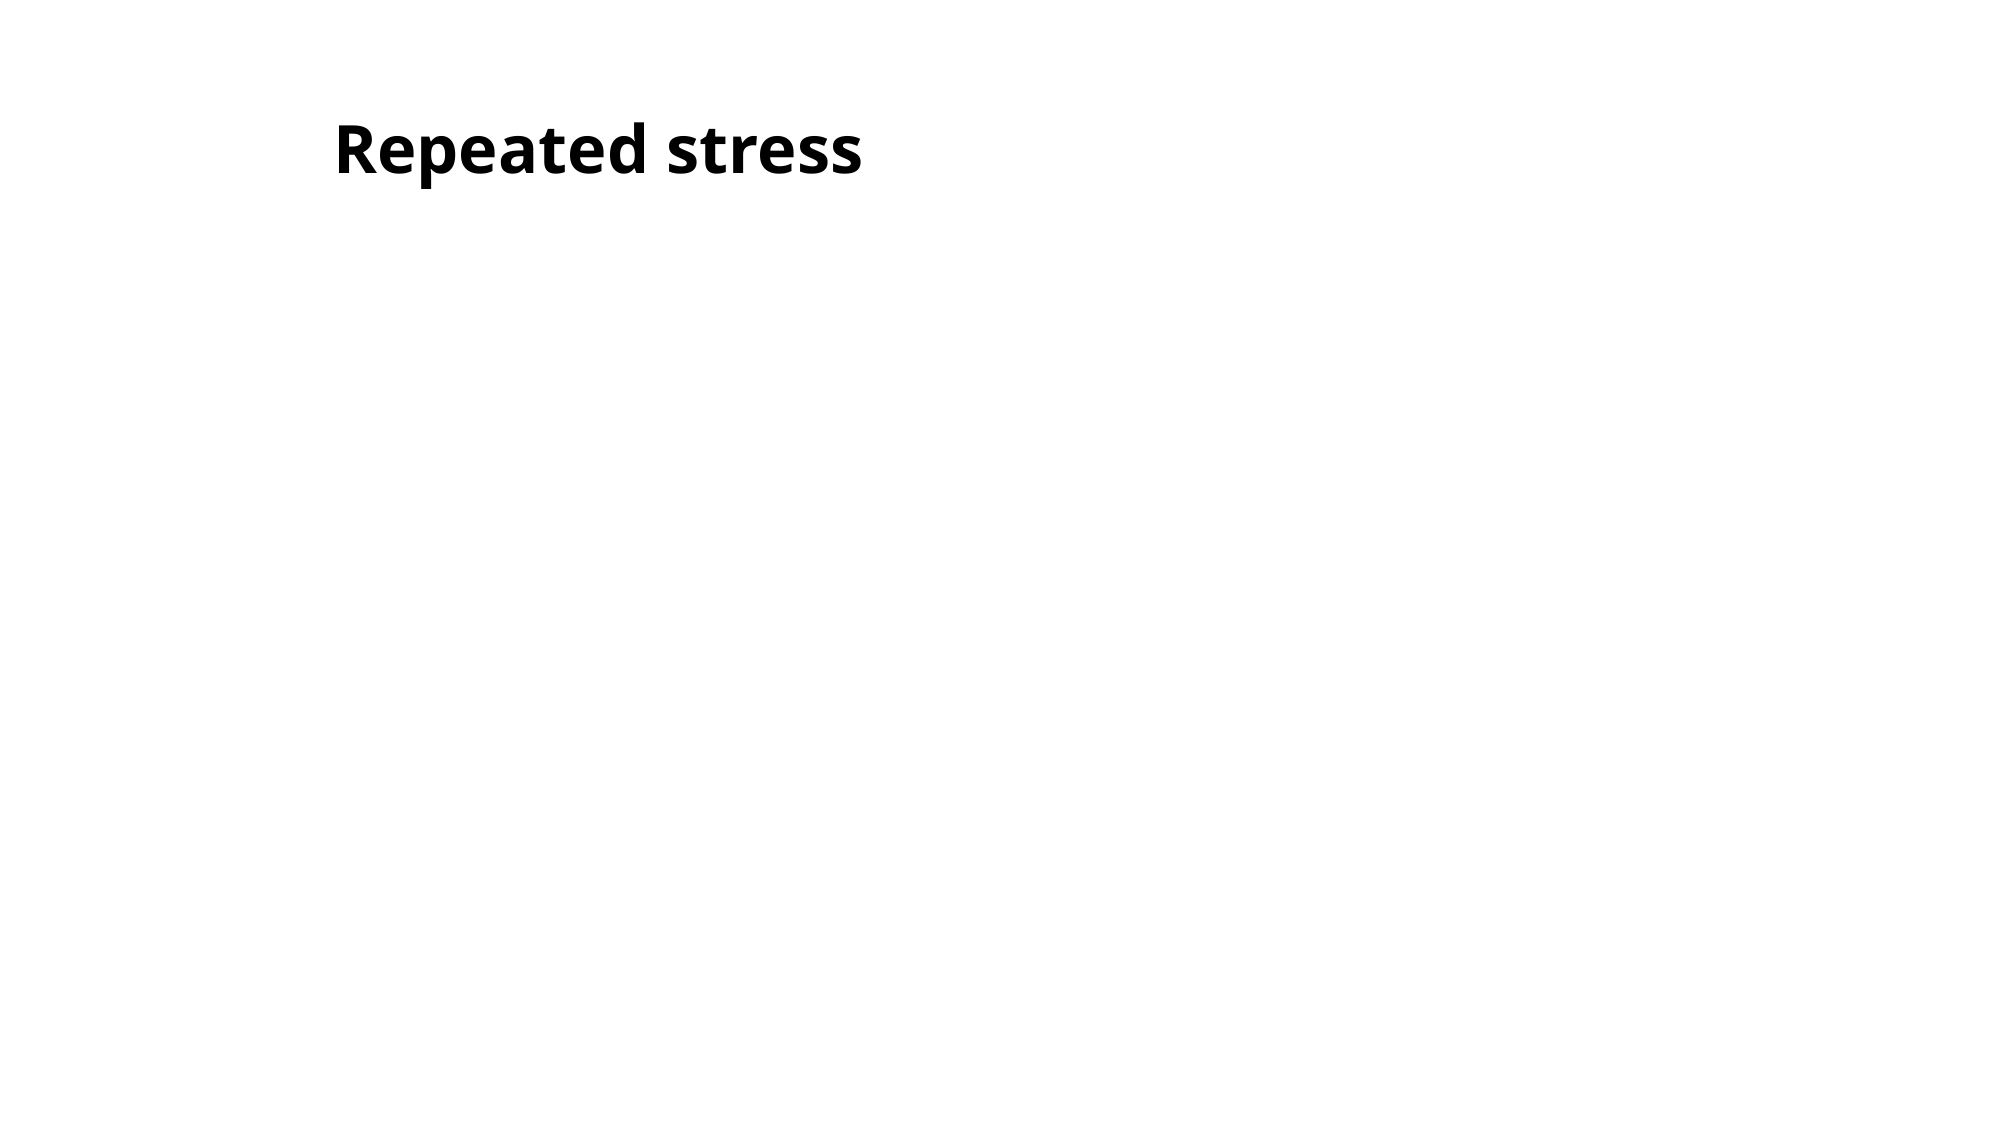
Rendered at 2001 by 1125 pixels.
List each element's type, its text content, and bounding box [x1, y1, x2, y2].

text_box Repeated stress [0, 99, 1198, 194]
